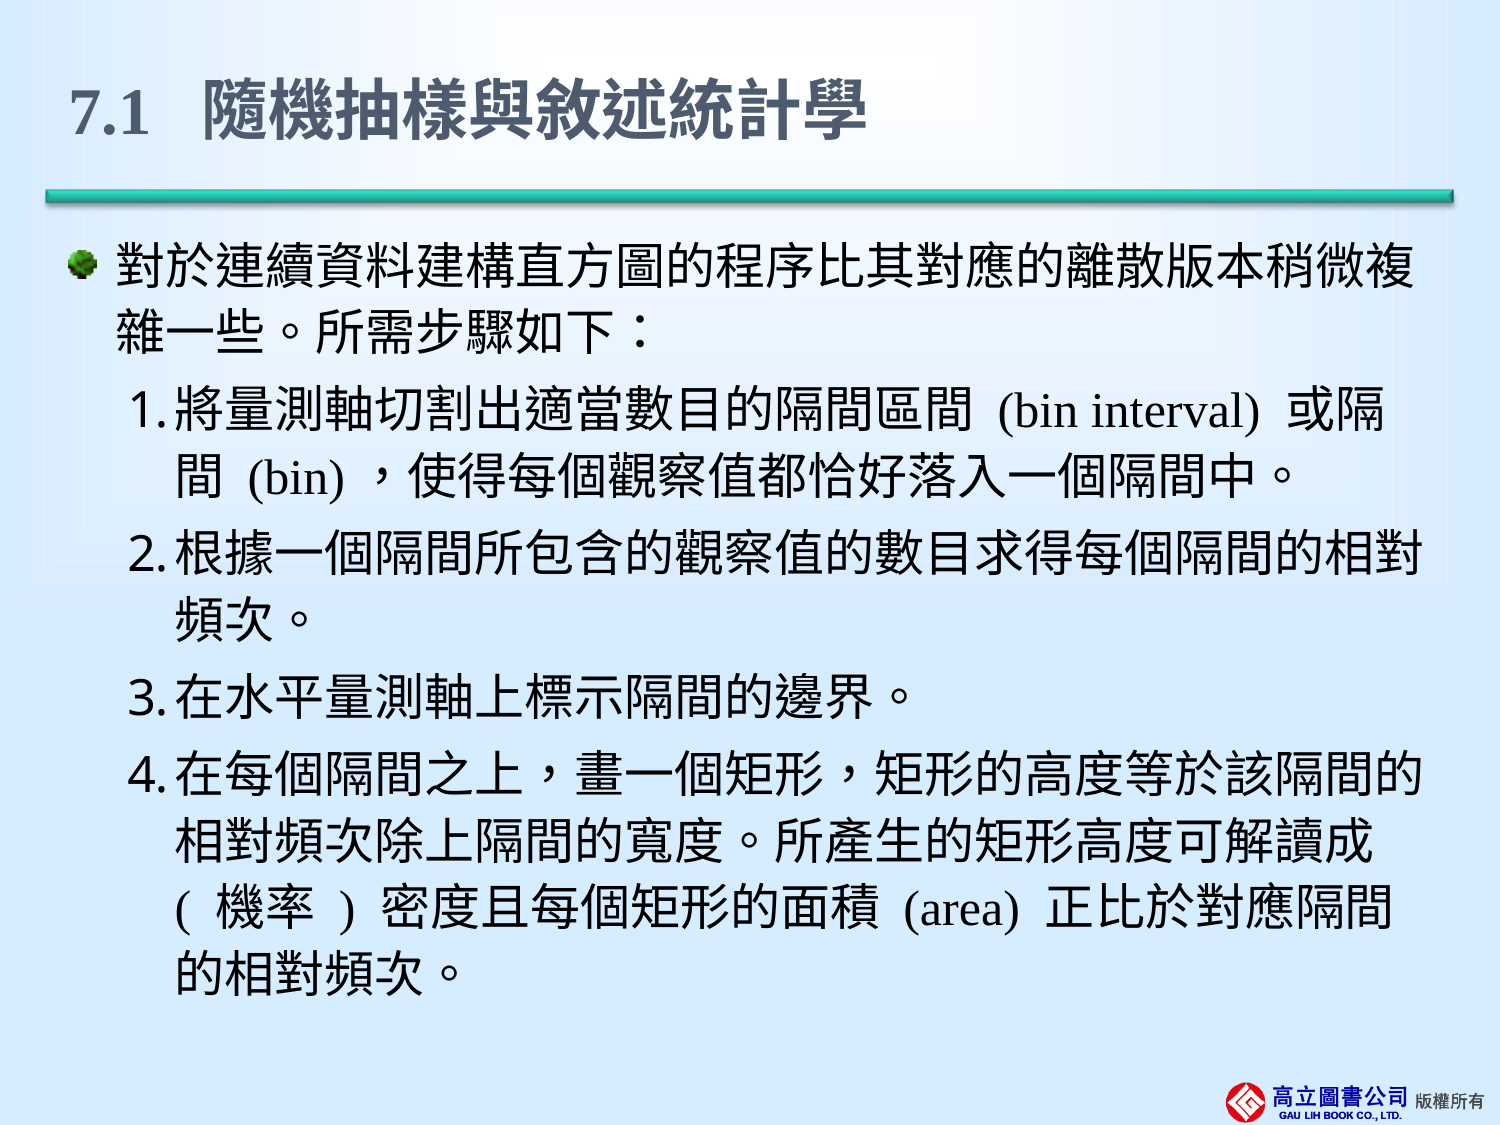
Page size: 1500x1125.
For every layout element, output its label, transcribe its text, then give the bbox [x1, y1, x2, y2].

picture [68, 250, 97, 279]
picture [37, 184, 1462, 216]
title 7.1 隨機抽樣與敘述統計學 [53, 42, 1447, 173]
picture [1226, 1076, 1500, 1125]
list 對於連續資料建構直方圖的程序比其對應的離散版本稍微複雜一些。所需步驟如下： 將量測軸切割出適當數目的隔間區間 (bin interval) 或隔間 (bin)，使得每個觀察值都恰好落入一個隔間中。 根據一個隔間所包含的觀察值的數目求得每個隔間的相對頻次。 在水平量測軸上標示隔間的邊界。 在每個隔間之上，畫一個矩形，矩形的高度等於該隔間的相對頻次除上隔間的寬度。所產生的矩形高度可解讀成 ( 機率 ) 密度且每個矩形的面積 (area) 正比於對應隔間的相對頻次。 [53, 219, 1447, 1083]
